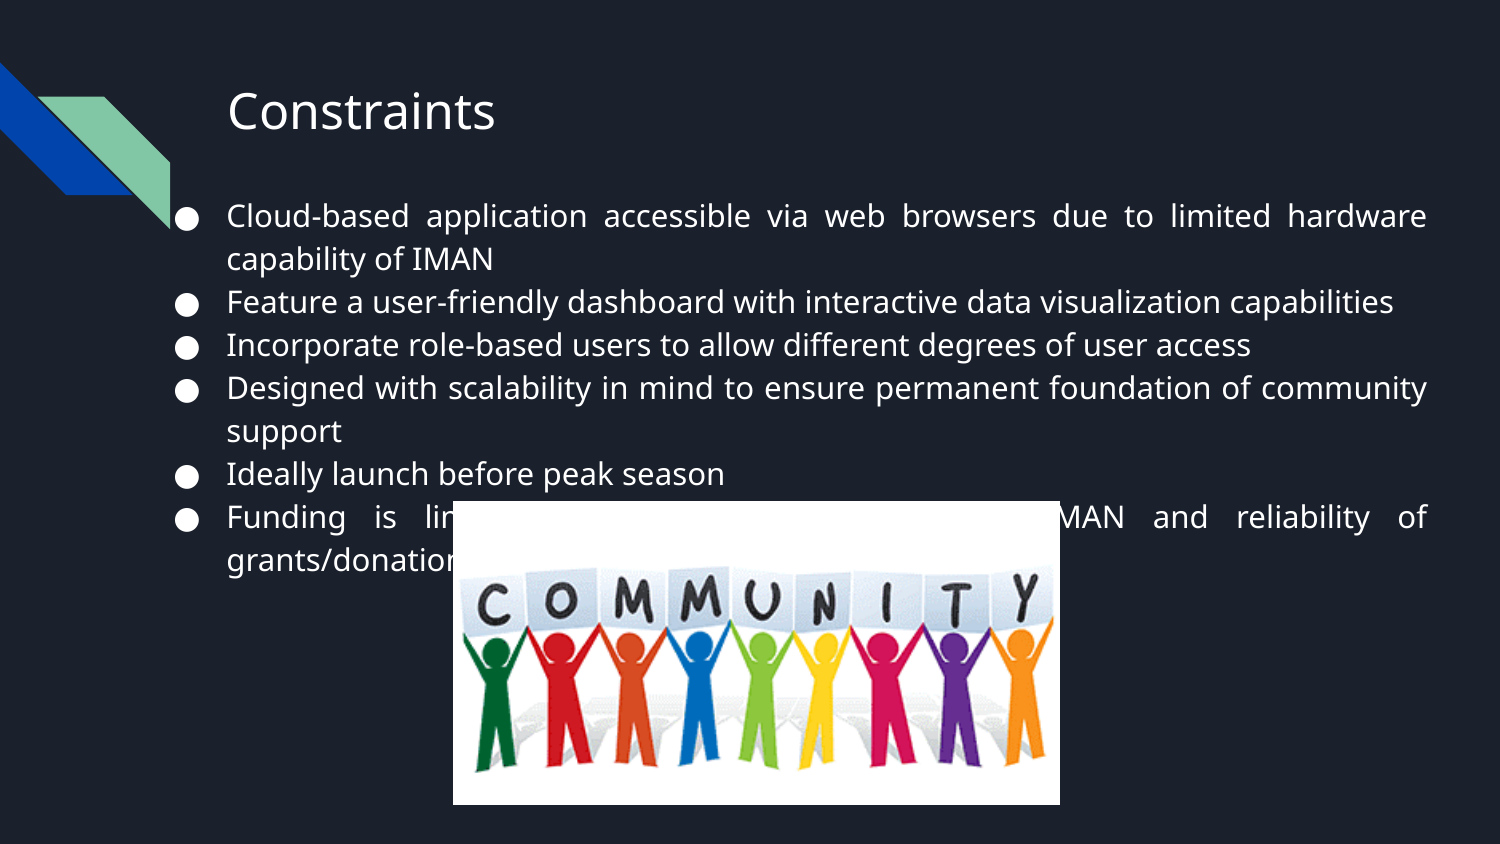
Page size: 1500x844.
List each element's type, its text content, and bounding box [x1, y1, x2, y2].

picture [452, 501, 1061, 805]
title Constraints [212, 64, 1368, 175]
list Cloud-based application accessible via web browsers due to limited hardware capability of IMAN Feature a user-friendly dashboard with interactive data visualization capabilities Incorporate role-based users to allow different degrees of user access Designed with scalability in mind to ensure permanent foundation of community support Ideally launch before peak season Funding is limited due to non-profit status of IMAN and reliability of grants/donations [136, 175, 1444, 654]
